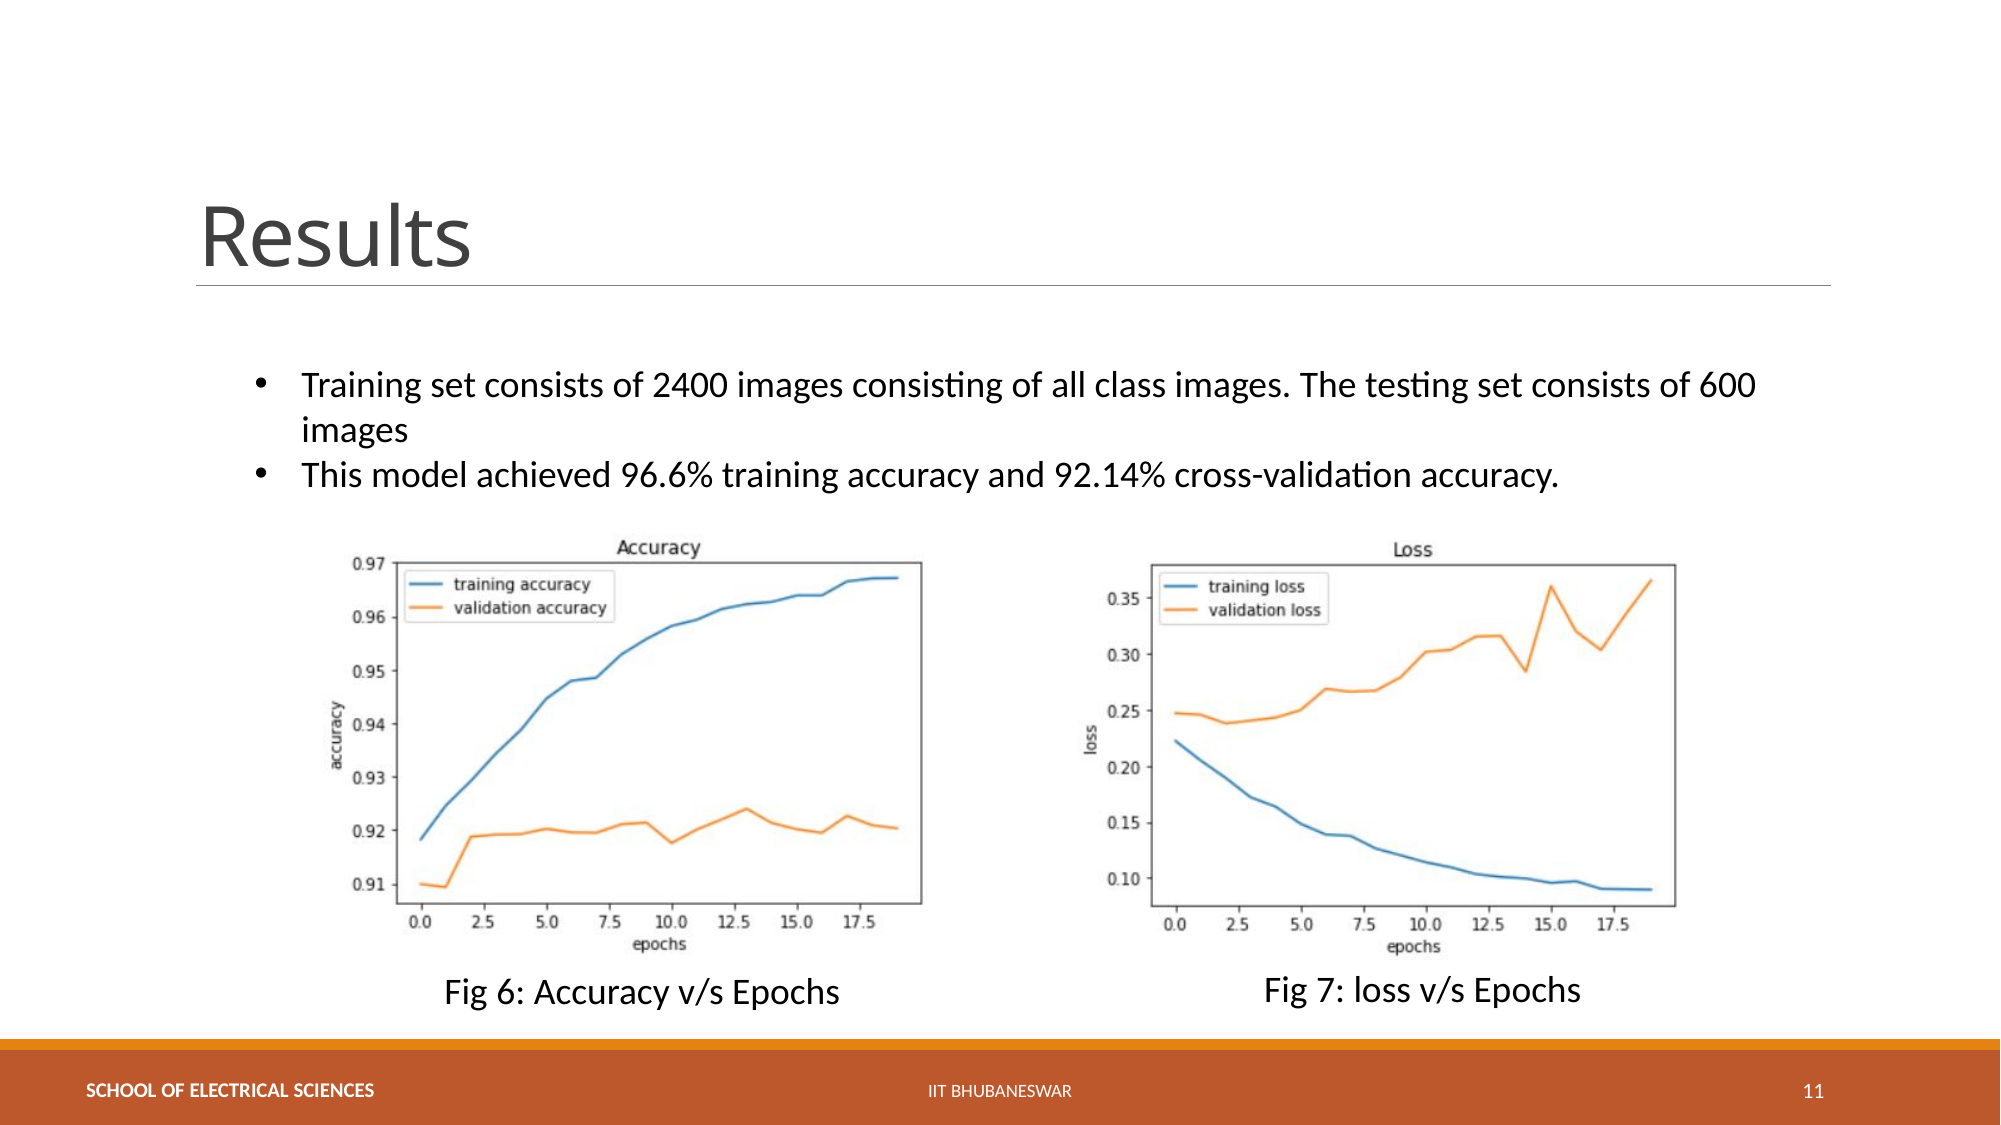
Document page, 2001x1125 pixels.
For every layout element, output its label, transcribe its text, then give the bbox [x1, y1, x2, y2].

text_box Fig 7: loss v/s Epochs [1249, 967, 1654, 1018]
footer IIT BHUBANESWAR [604, 1059, 1396, 1120]
picture [312, 524, 963, 966]
text_box Training set consists of 2400 images consisting of all class images. The testing set consists of 600 images This model achieved 96.6% training accuracy and 92.14% cross-validation accuracy. [239, 352, 1778, 503]
slide_number 11 [1624, 1059, 1840, 1120]
text_box SCHOOL OF ELECTRICAL SCIENCES [71, 1069, 571, 1110]
text_box Fig 6: Accuracy v/s Epochs [429, 974, 877, 1020]
title Results [183, 52, 1834, 291]
picture [1057, 540, 1709, 961]
